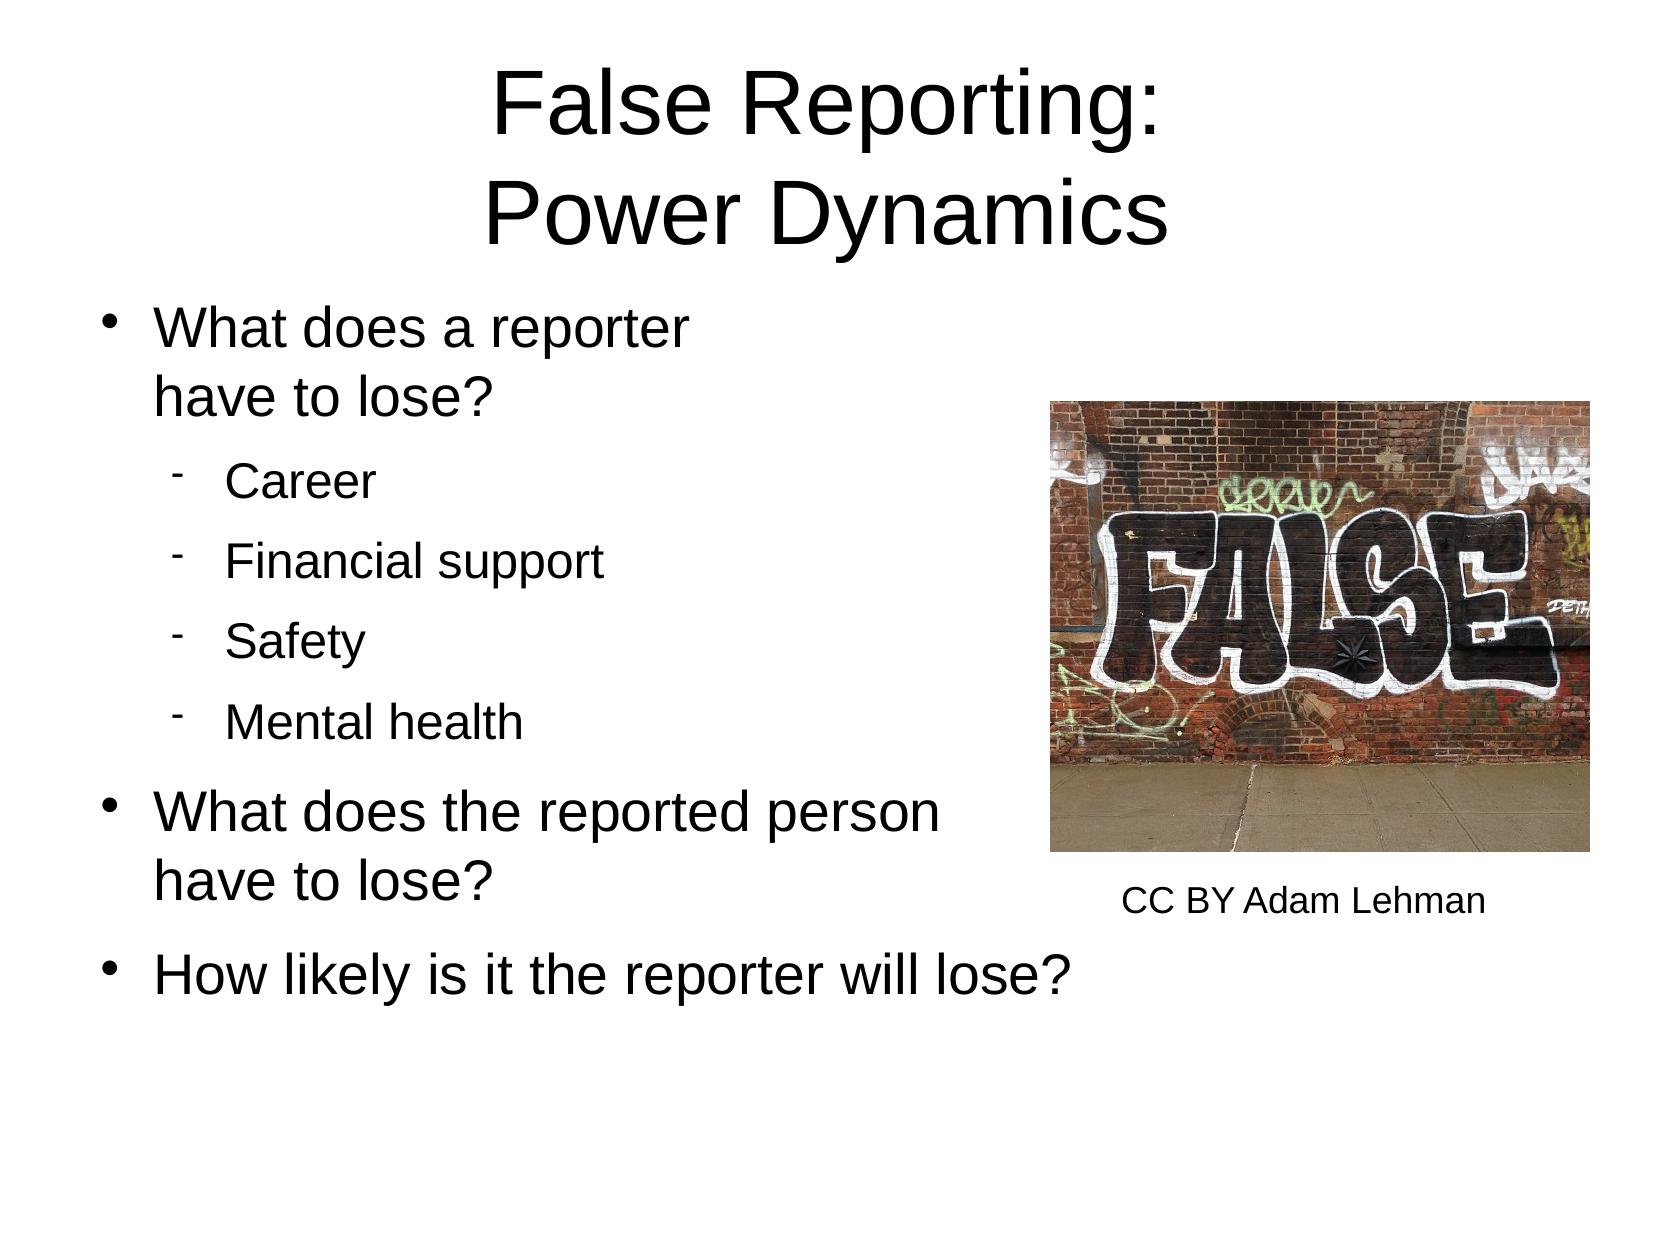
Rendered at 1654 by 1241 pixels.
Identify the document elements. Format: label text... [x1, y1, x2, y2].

text_box What does a reporter have to lose? Career Financial support Safety Mental health What does the reported person have to lose? How likely is it the reporter will lose? [82, 290, 1571, 1010]
picture [1049, 401, 1591, 852]
text_box CC BY Adam Lehman [1106, 868, 1502, 925]
text_box False Reporting: Power Dynamics [82, 49, 1571, 257]
